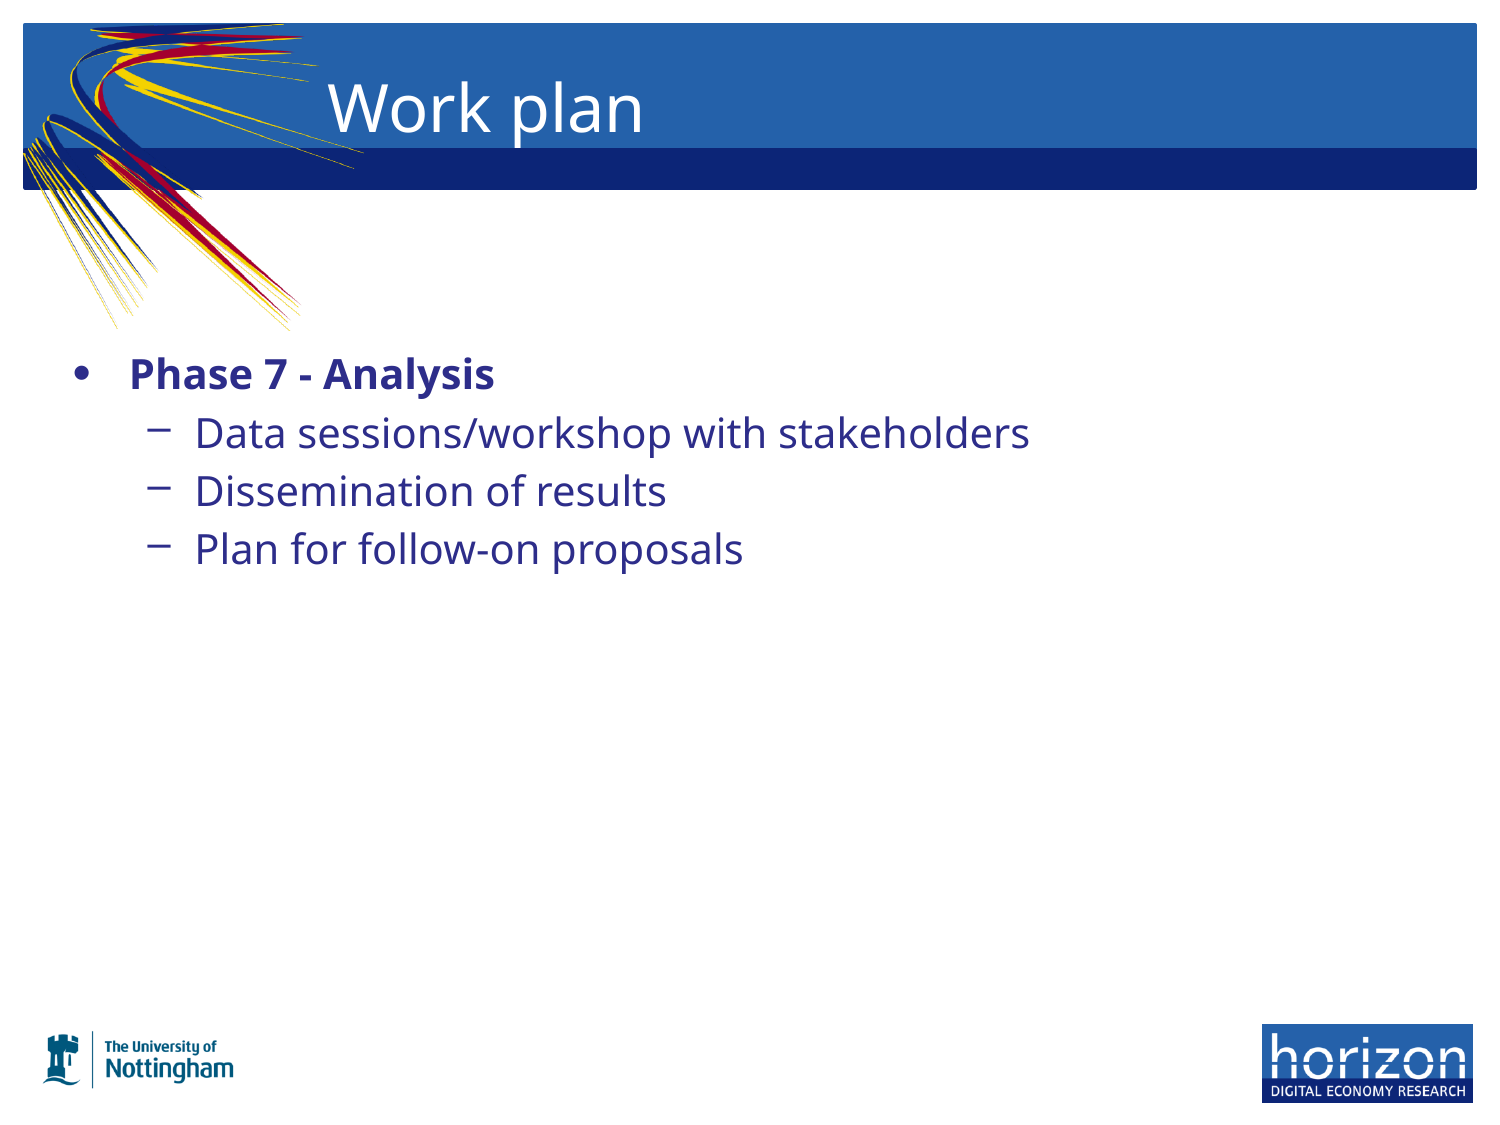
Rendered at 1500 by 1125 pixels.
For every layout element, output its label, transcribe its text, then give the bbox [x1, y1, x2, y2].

picture [1262, 1024, 1473, 1103]
picture [37, 1024, 238, 1095]
title Work plan [312, 24, 1476, 188]
list Phase 7 - Analysis Data sessions/workshop with stakeholders Dissemination of results Plan for follow-on proposals [57, 340, 1425, 1016]
picture [23, 23, 364, 331]
